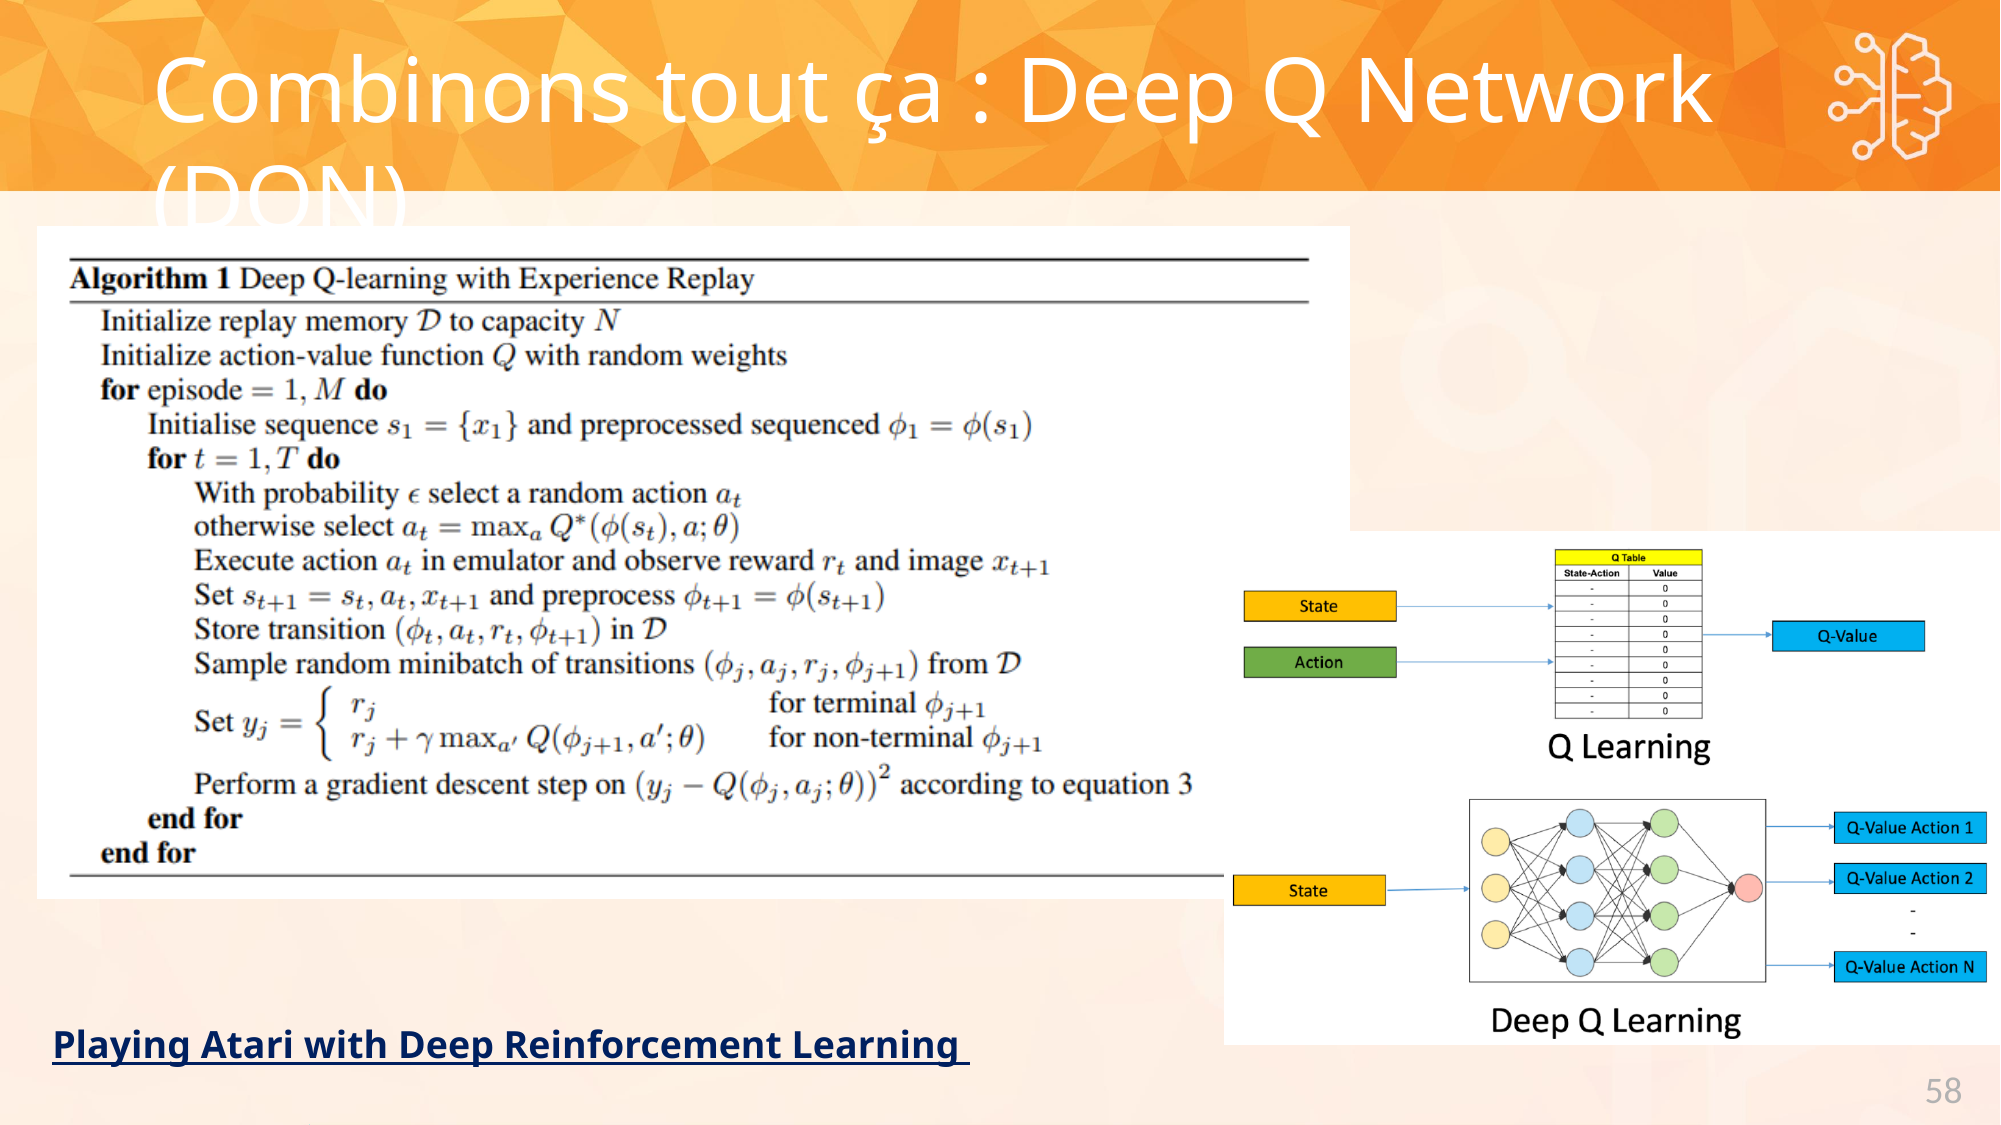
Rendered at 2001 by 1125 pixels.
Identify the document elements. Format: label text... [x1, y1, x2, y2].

picture [0, 0, 2000, 1125]
text_box Playing Atari with Deep Reinforcement Learning [37, 1013, 1038, 1080]
text_box Combinons tout ça : Deep Q Network (DQN) [150, 30, 1875, 248]
slide_number 58 [1502, 1066, 1963, 1123]
